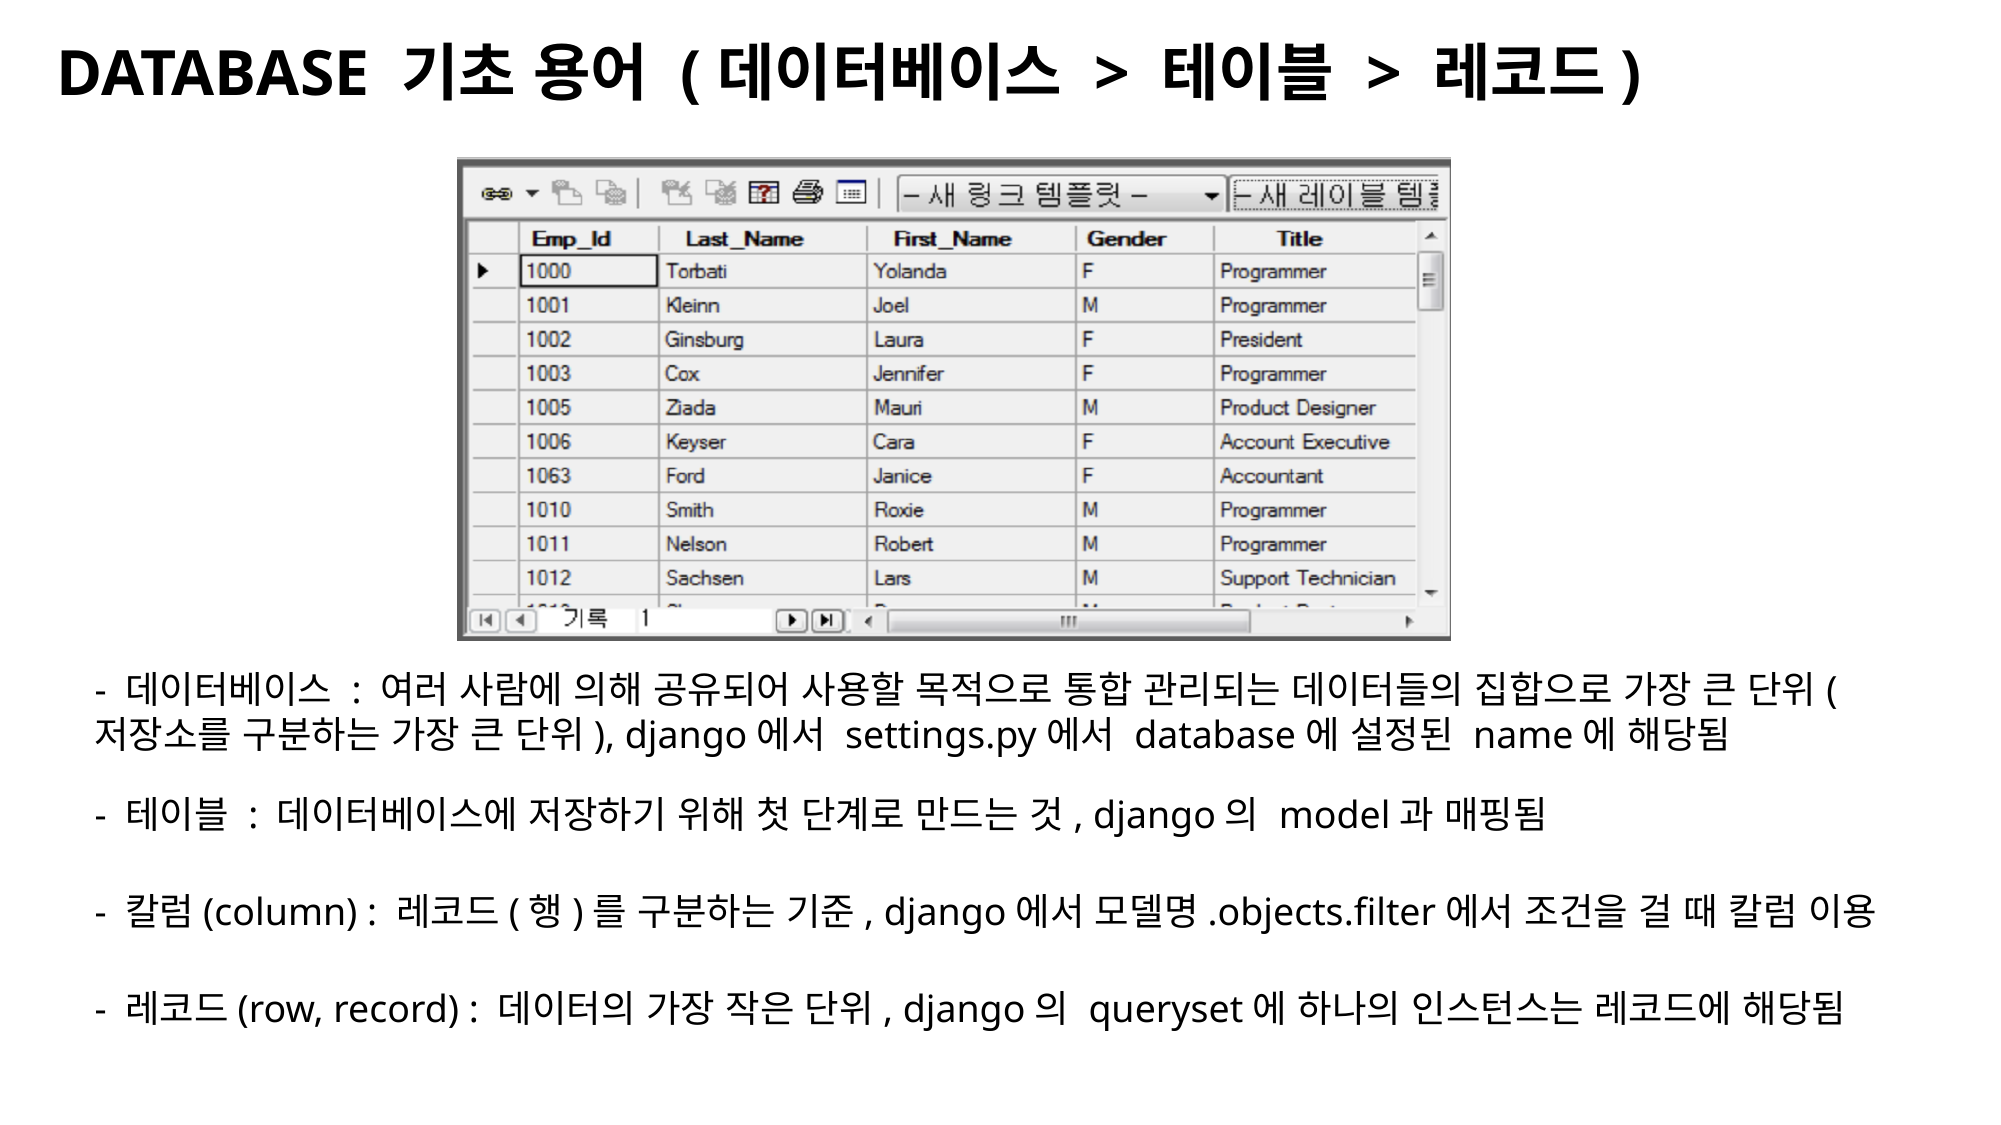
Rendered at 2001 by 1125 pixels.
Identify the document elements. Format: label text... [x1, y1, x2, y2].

text_box - 테이블 : 데이터베이스에 저장하기 위해 첫 단계로 만드는 것, django의 model과 매핑됨 [79, 783, 1793, 844]
text_box DATABASE 기초 용어 (데이터베이스 > 테이블 > 레코드) [41, 33, 1867, 140]
picture [456, 157, 1451, 641]
text_box - 칼럼(column) : 레코드(행)를 구분하는 기준, django에서 모델명.objects.filter에서 조건을 걸 때 칼럼 이용 [79, 880, 1921, 941]
text_box - 데이터베이스 : 여러 사람에 의해 공유되어 사용할 목적으로 통합 관리되는 데이터들의 집합으로 가장 큰 단위(저장소를 구분하는 가장 큰 단위), django에서 settings.py에서 database에 설정된 name에 해당됨 [79, 659, 1950, 764]
text_box - 레코드(row, record) : 데이터의 가장 작은 단위, django의 queryset에 하나의 인스턴스는 레코드에 해당됨 [79, 977, 1921, 1038]
